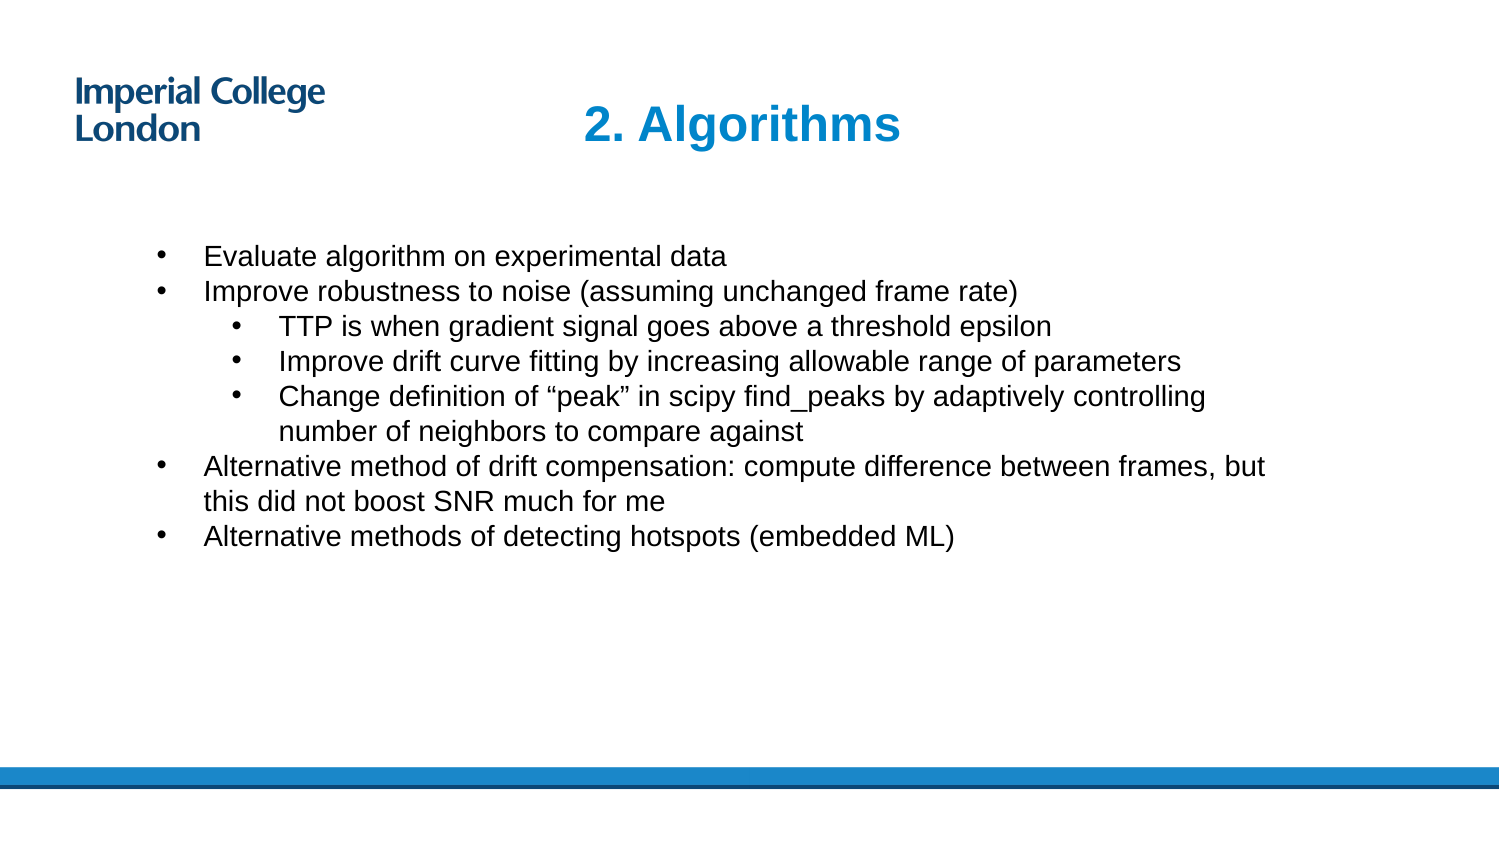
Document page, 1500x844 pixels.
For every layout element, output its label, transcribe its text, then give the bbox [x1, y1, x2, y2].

title 2. Algorithms [583, 86, 917, 150]
picture [0, 0, 1499, 844]
text_box Evaluate algorithm on experimental data Improve robustness to noise (assuming unchanged frame rate) TTP is when gradient signal goes above a threshold epsilon Improve drift curve fitting by increasing allowable range of parameters Change definition of “peak” in scipy find_peaks by adaptively controlling number of neighbors to compare against Alternative method of drift compensation: compute difference between frames, but this did not boost SNR much for me Alternative methods of detecting hotspots (embedded ML) [141, 229, 1310, 560]
